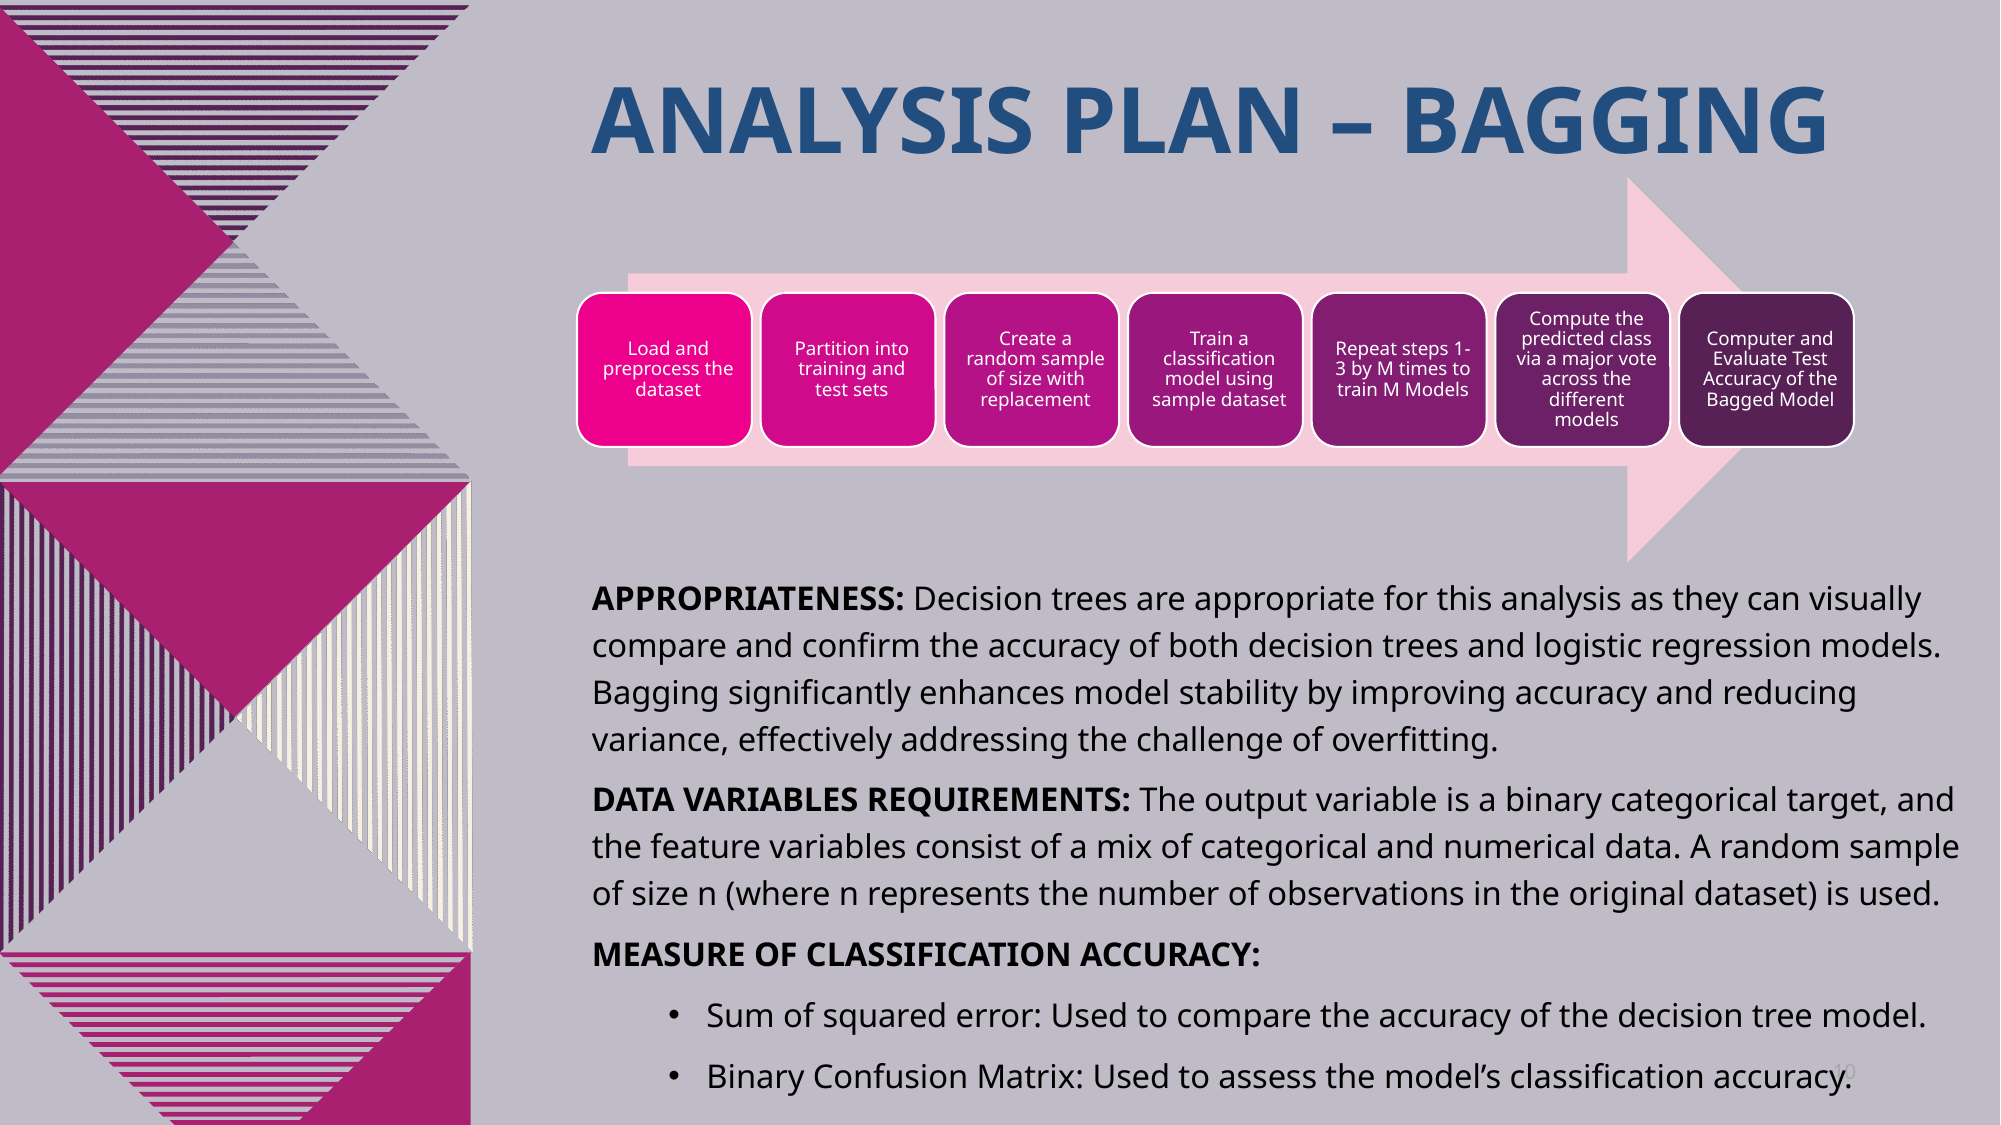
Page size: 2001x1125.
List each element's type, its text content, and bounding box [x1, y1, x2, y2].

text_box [576, 177, 1855, 563]
picture [0, 242, 469, 482]
list APPROPRIATENESS: Decision trees are appropriate for this analysis as they can visually compare and confirm the accuracy of both decision trees and logistic regression models. Bagging significantly enhances model stability by improving accuracy and reducing variance, effectively addressing the challenge of overfitting. DATA VARIABLES REQUIREMENTS: The output variable is a binary categorical target, and the feature variables consist of a mix of categorical and numerical data. A random sample of size n (where n represents the number of observations in the original dataset) is used. MEASURE OF CLASSIFICATION ACCURACY: Sum of squared error: Used to compare the accuracy of the decision tree model. Binary Confusion Matrix: Used to assess the model’s classification accuracy. [576, 562, 1984, 1125]
title Analysis plan – BAGGING [576, 66, 1872, 196]
picture [236, 481, 576, 952]
picture [0, 0, 468, 241]
slide_number 10 [1796, 1042, 1872, 1103]
picture [0, 483, 234, 951]
